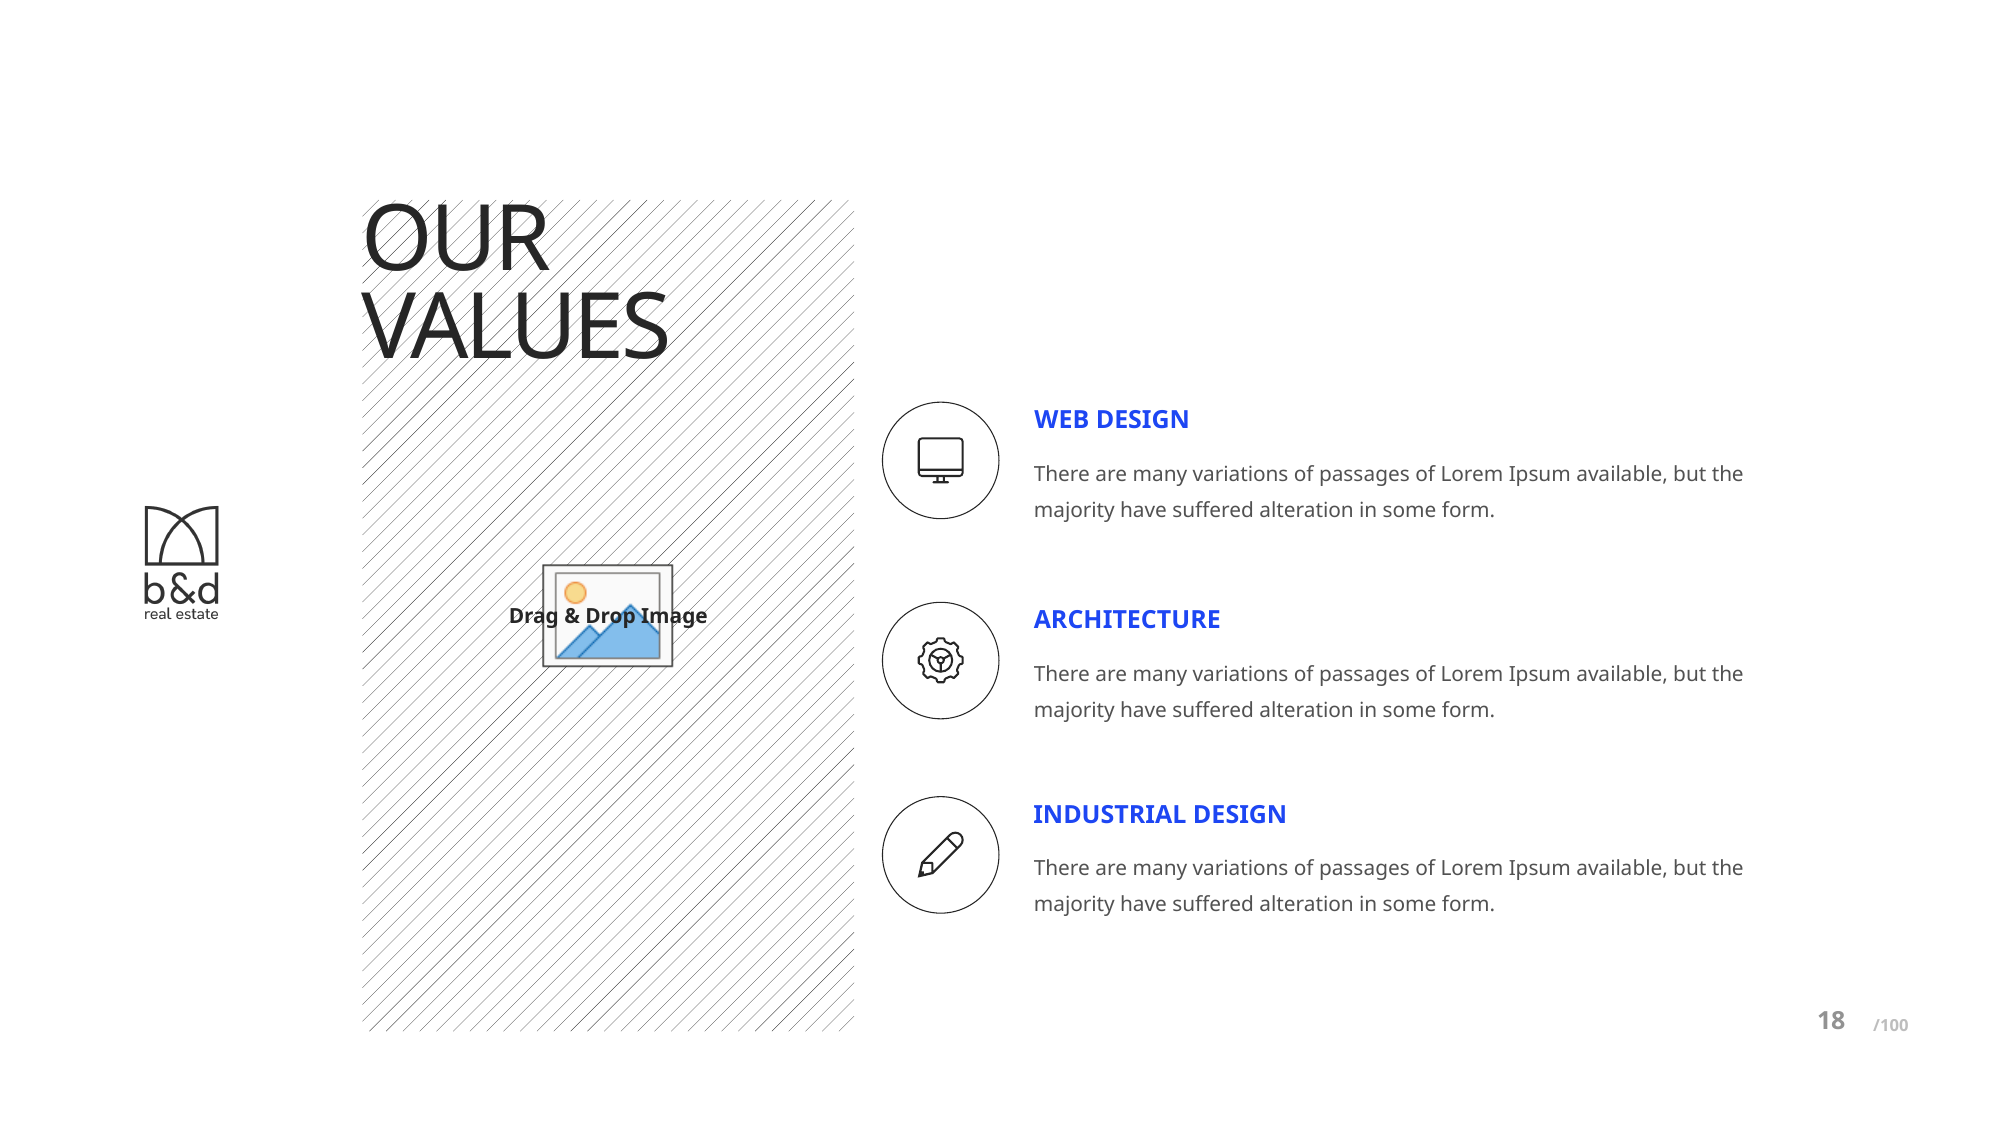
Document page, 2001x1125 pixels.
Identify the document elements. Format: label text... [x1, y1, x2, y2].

picture [362, 199, 855, 1032]
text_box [1034, 396, 1789, 525]
picture [143, 505, 219, 620]
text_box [1034, 596, 1789, 725]
text_box [917, 437, 964, 484]
text_box [881, 401, 1001, 520]
title OUR VALUES [361, 168, 1907, 413]
slide_number 18 [1817, 1002, 1902, 1040]
text_box [917, 637, 964, 684]
text_box [917, 831, 964, 878]
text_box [1034, 790, 1789, 920]
text_box [881, 601, 1001, 720]
text_box [881, 795, 1001, 915]
